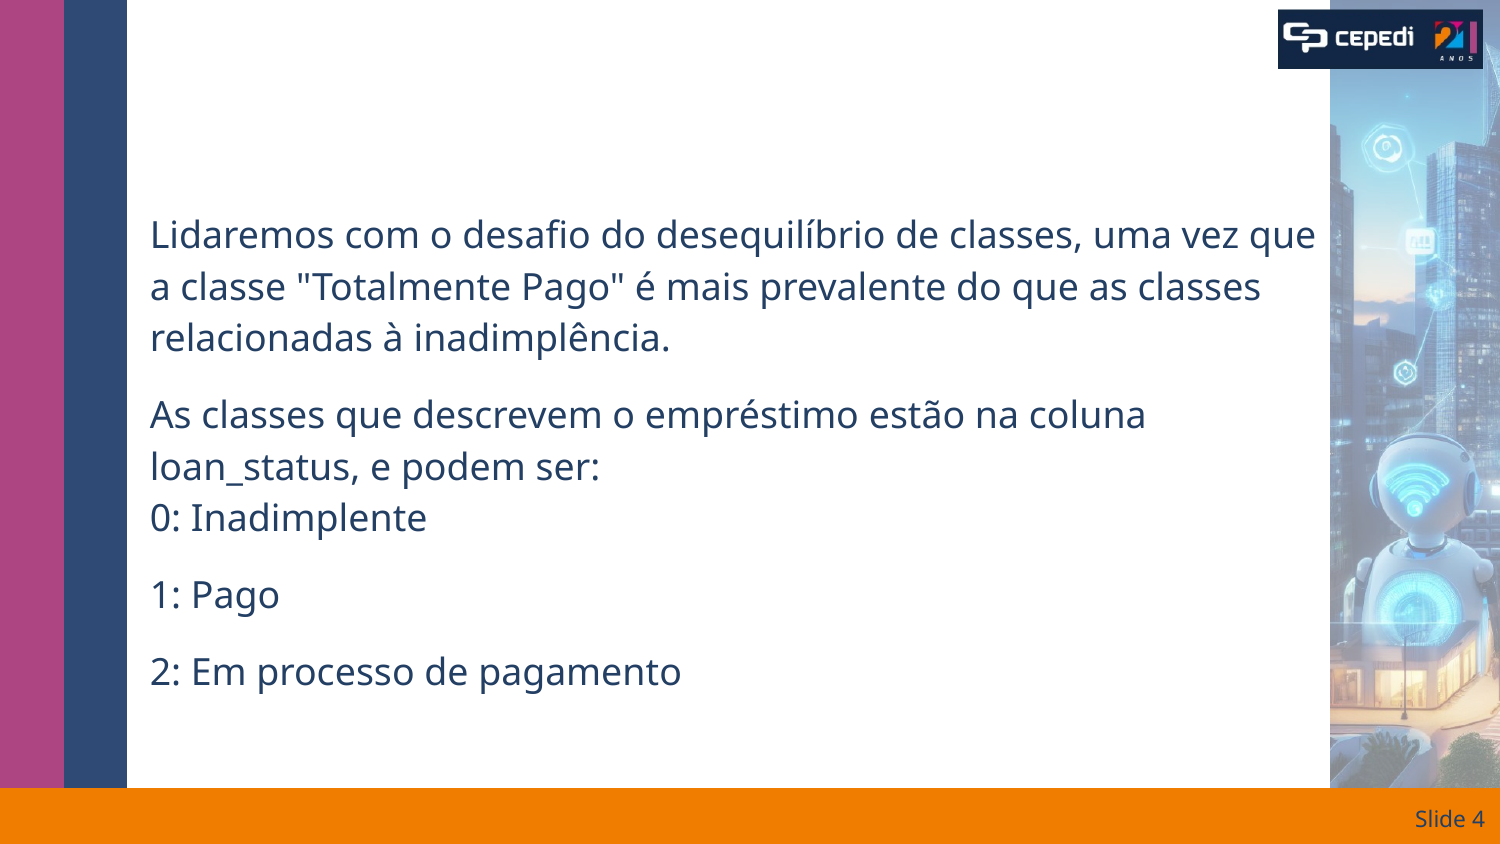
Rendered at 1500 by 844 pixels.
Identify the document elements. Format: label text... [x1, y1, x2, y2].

slide_number Slide ‹#› [1277, 789, 1500, 844]
picture [0, 0, 1500, 844]
list Lidaremos com o desafio do desequilíbrio de classes, uma vez que a classe "Totalmente Pago" é mais prevalente do que as classes relacionadas à inadimplência. As classes que descrevem o empréstimo estão na coluna loan_status, e podem ser: 0: Inadimplente 1: Pago 2: Em processo de pagamento [134, 189, 1339, 750]
